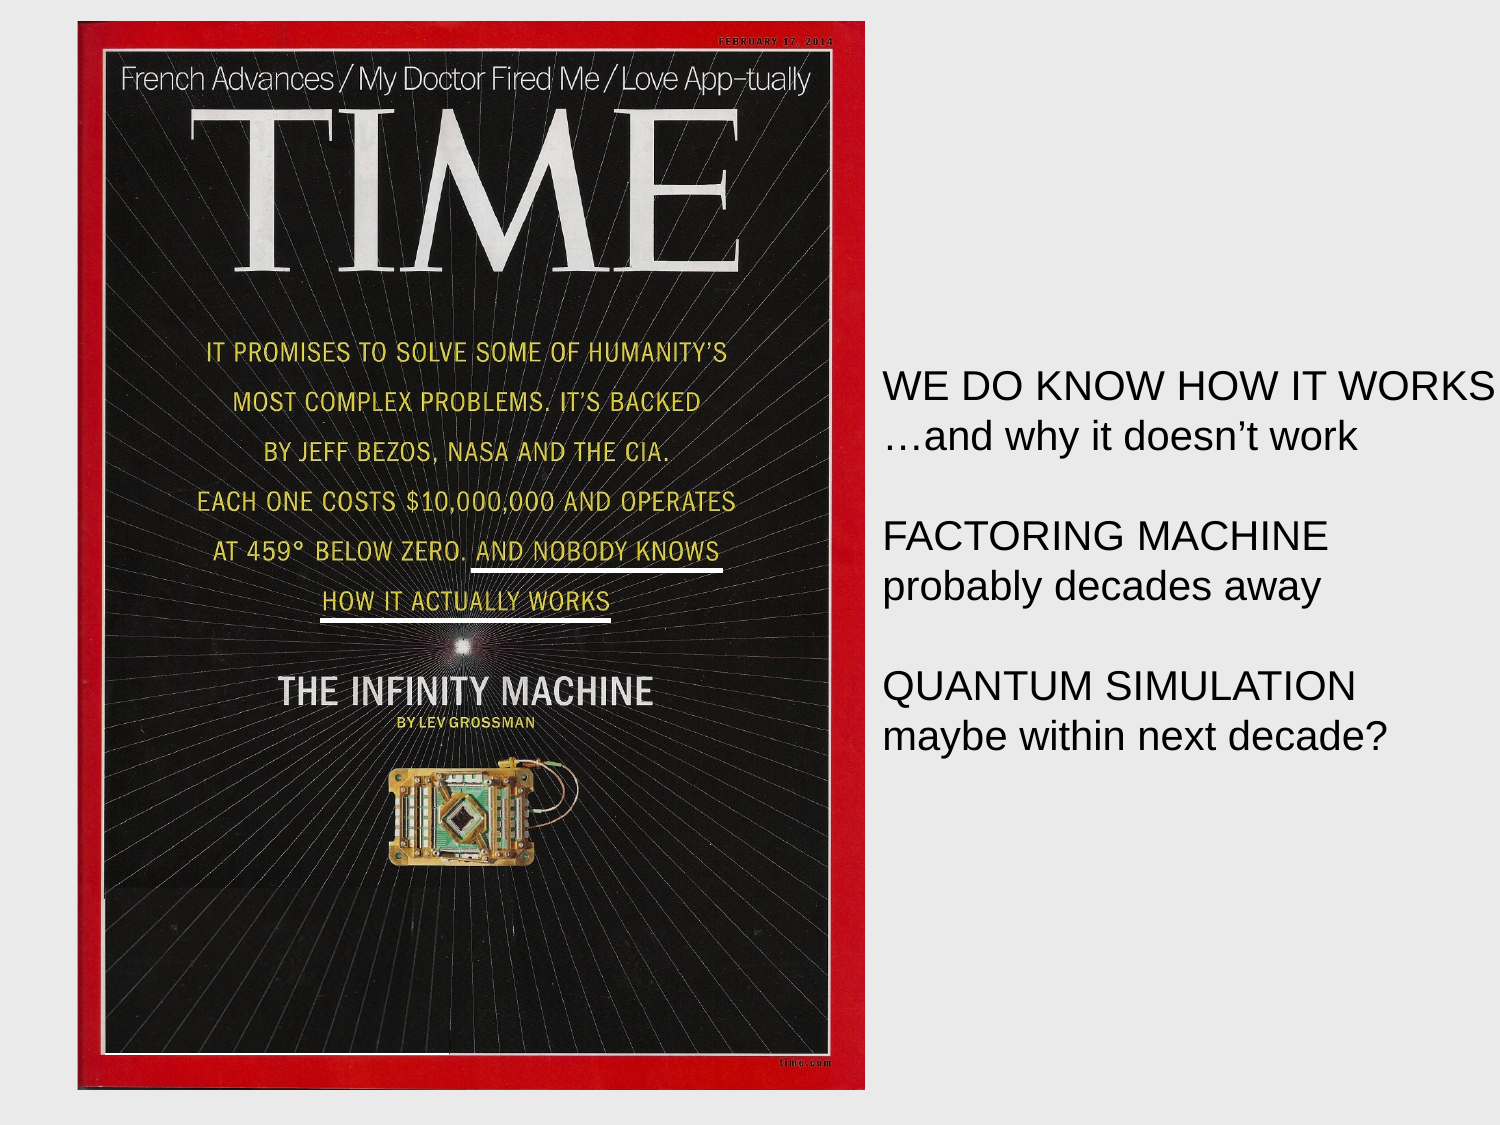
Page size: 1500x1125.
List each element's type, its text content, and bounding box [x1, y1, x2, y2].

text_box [77, 21, 866, 1090]
text_box WE DO KNOW HOW IT WORKS …and why it doesn’t work FACTORING MACHINE probably decades away QUANTUM SIMULATION maybe within next decade? [870, 251, 1500, 767]
